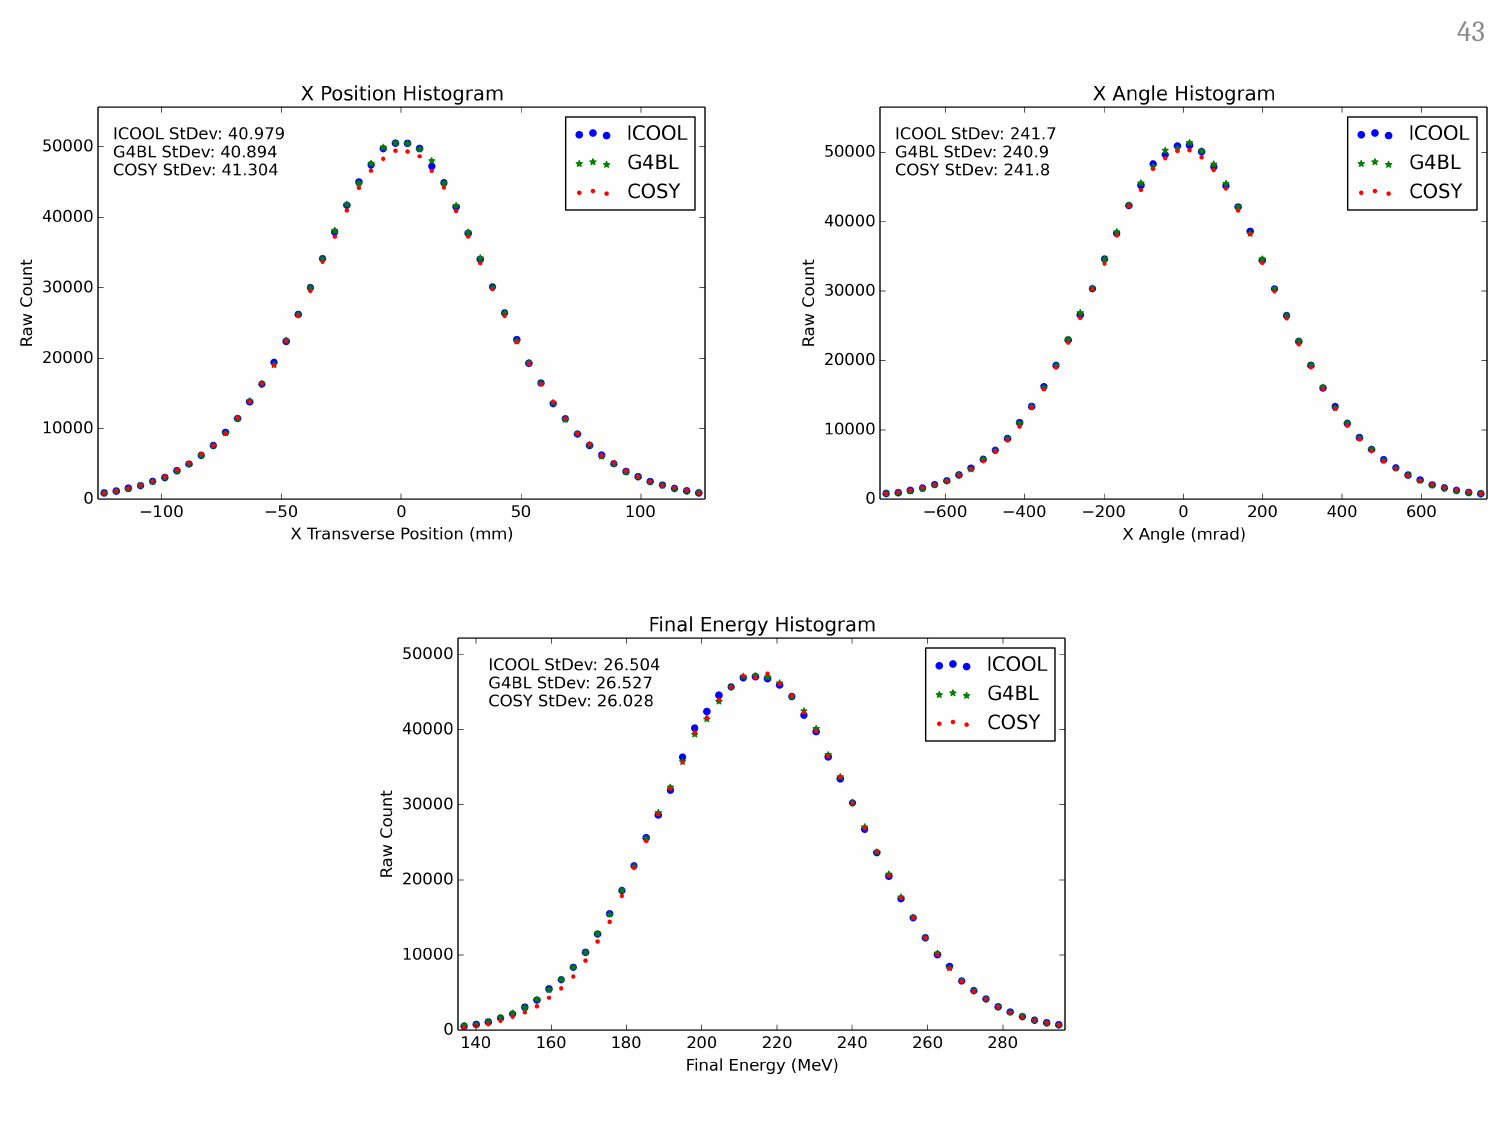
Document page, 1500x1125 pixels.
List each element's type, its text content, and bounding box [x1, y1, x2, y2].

picture [360, 589, 1143, 1079]
picture [0, 58, 1500, 548]
slide_number 43 [1162, 0, 1500, 58]
